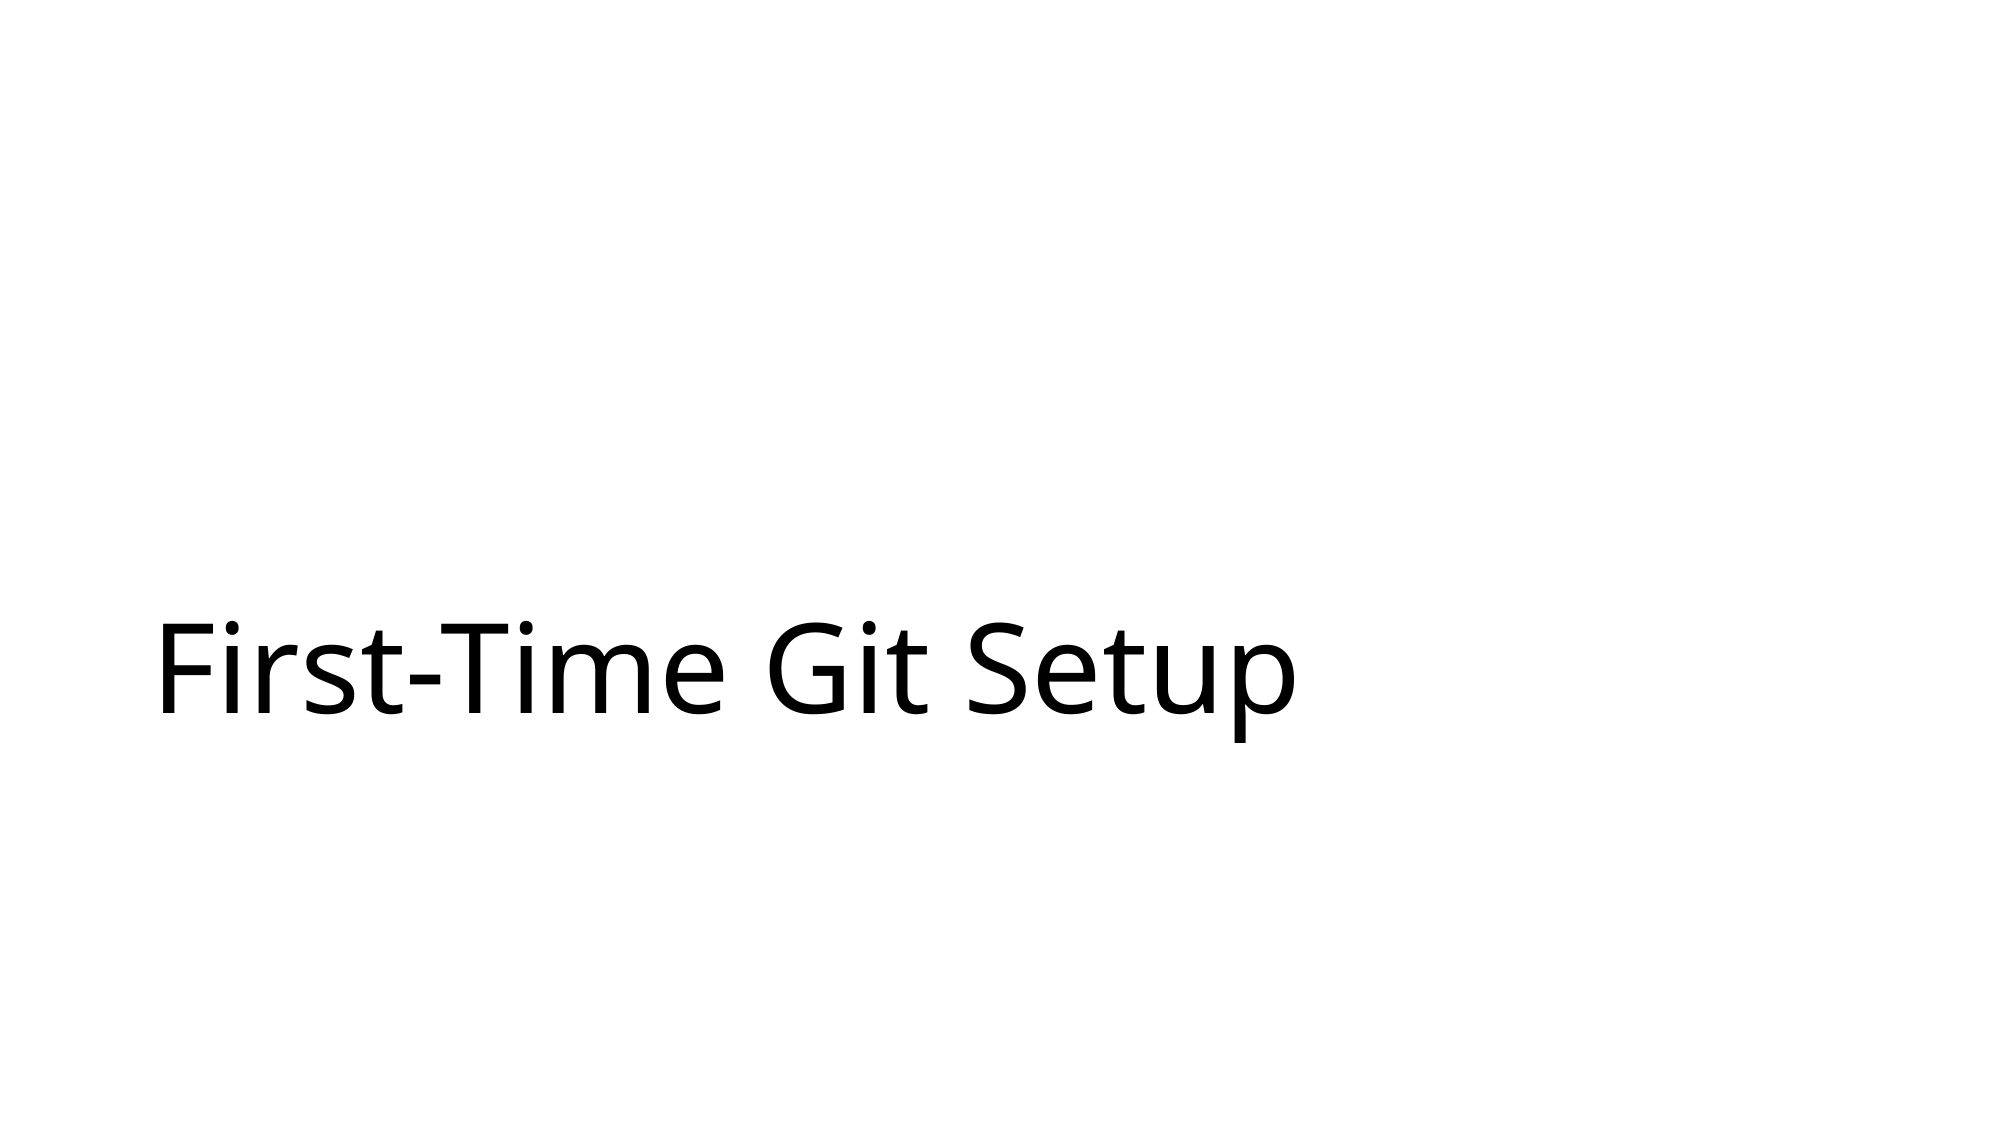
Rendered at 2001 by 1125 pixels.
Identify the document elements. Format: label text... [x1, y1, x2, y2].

title First-Time Git Setup [136, 280, 1862, 749]
